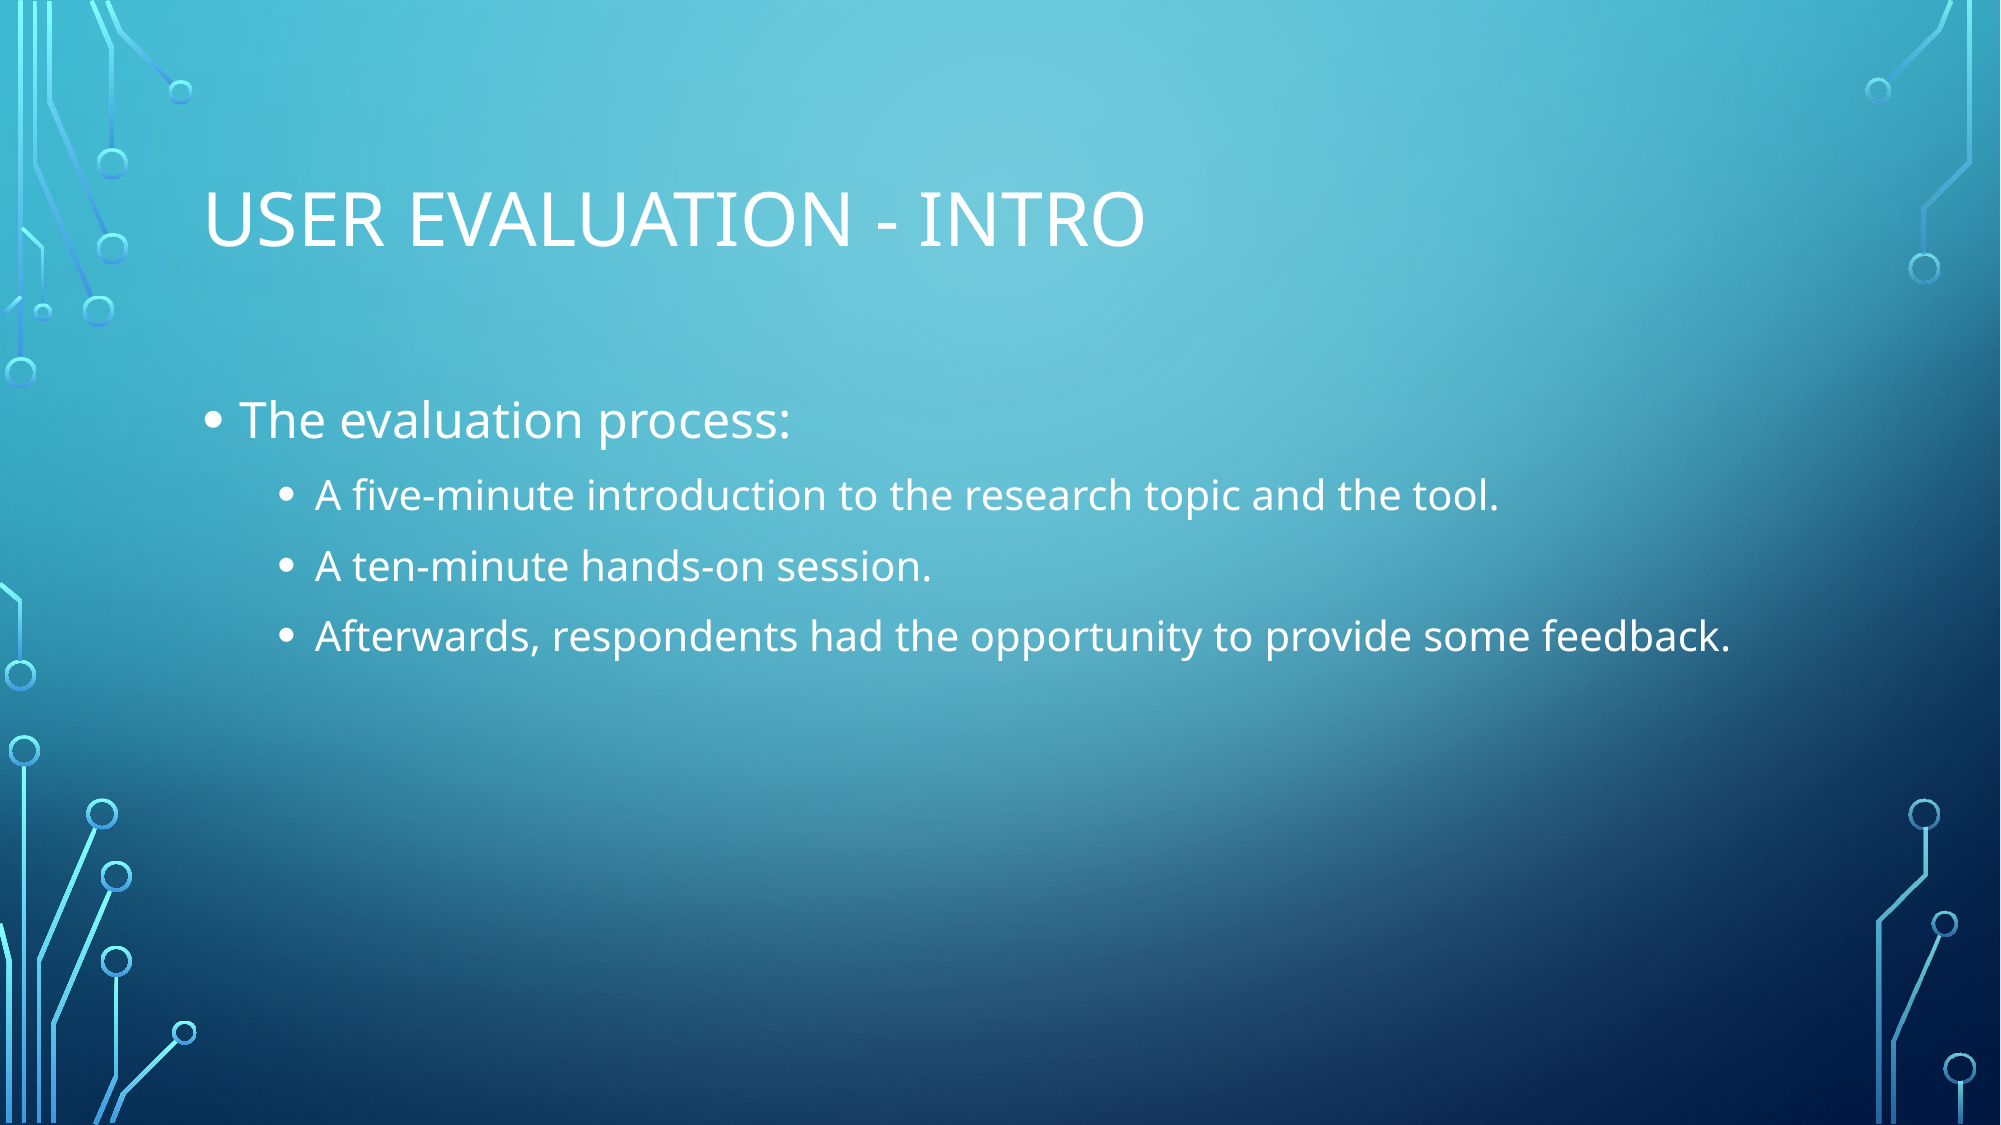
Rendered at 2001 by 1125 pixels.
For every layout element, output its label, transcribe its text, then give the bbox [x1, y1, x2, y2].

title User Evaluation - Intro [187, 101, 1813, 344]
list The evaluation process: A five-minute introduction to the research topic and the tool. A ten-minute hands-on session. Afterwards, respondents had the opportunity to provide some feedback. [187, 369, 1813, 950]
